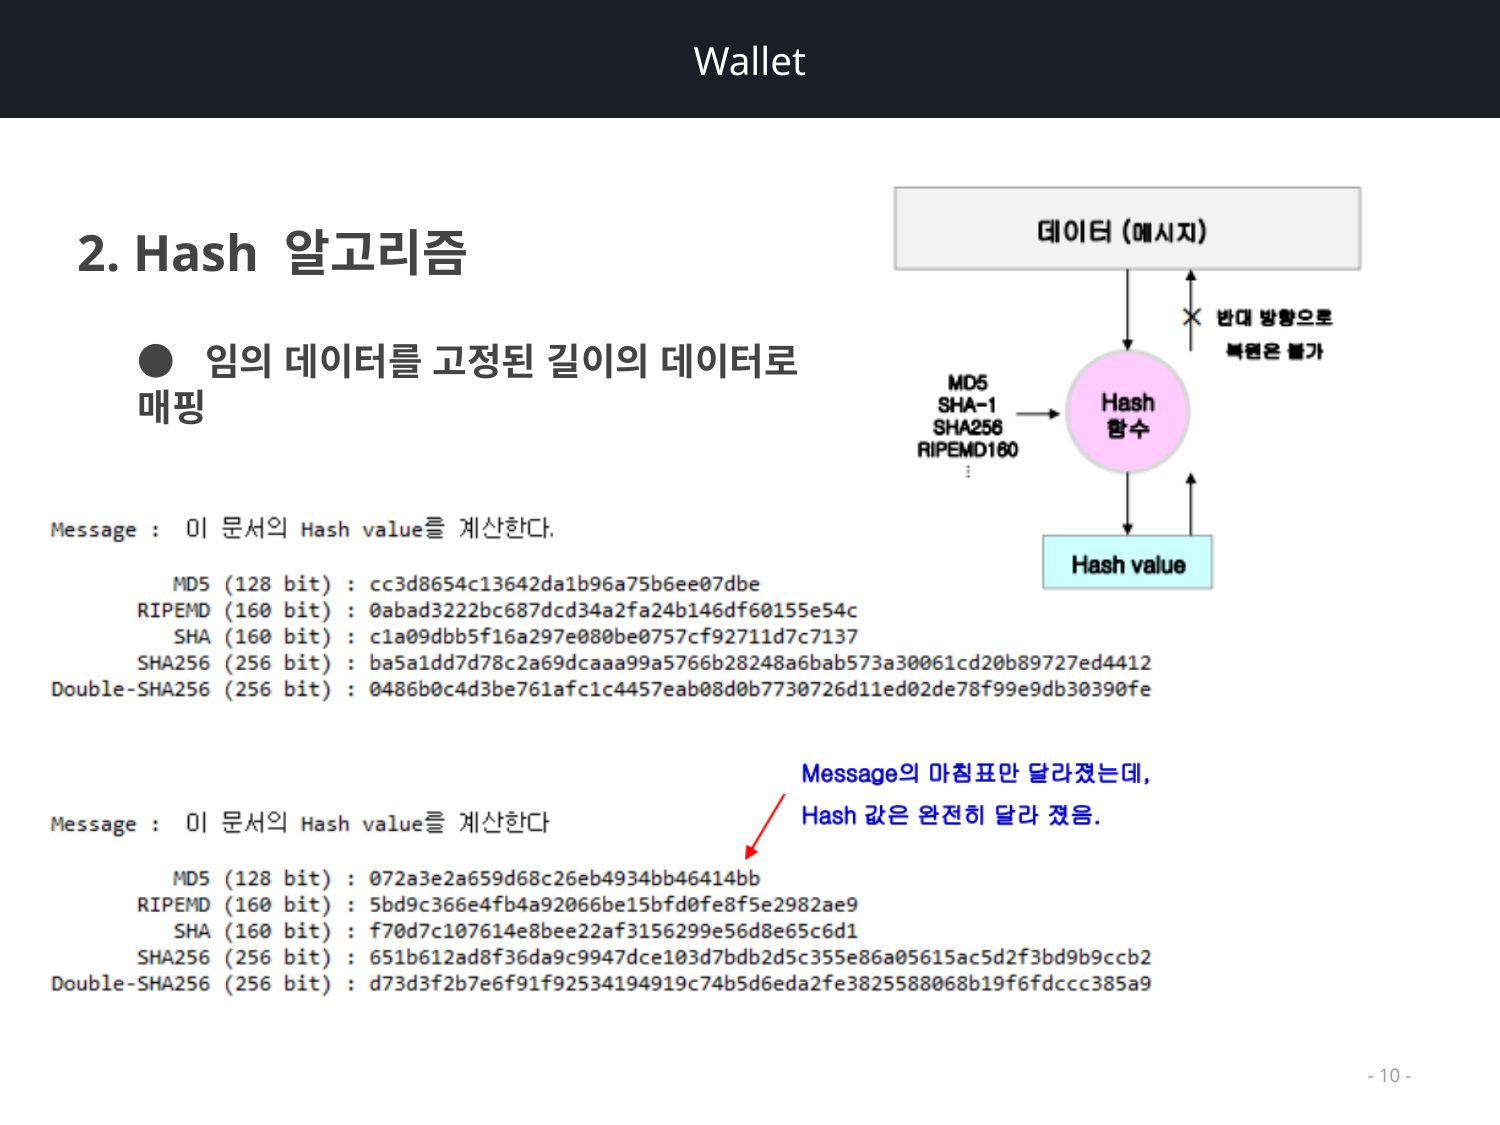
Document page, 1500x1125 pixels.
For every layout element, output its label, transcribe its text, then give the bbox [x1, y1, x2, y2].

text_box 2. Hash 알고리즘 [77, 221, 617, 282]
slide_number - 10 - [1073, 1061, 1412, 1092]
text_box ● 임의 데이터를 고정된 길이의 데이터로 매핑 [137, 337, 855, 429]
picture [46, 166, 1387, 1014]
title Wallet [0, 40, 1500, 84]
